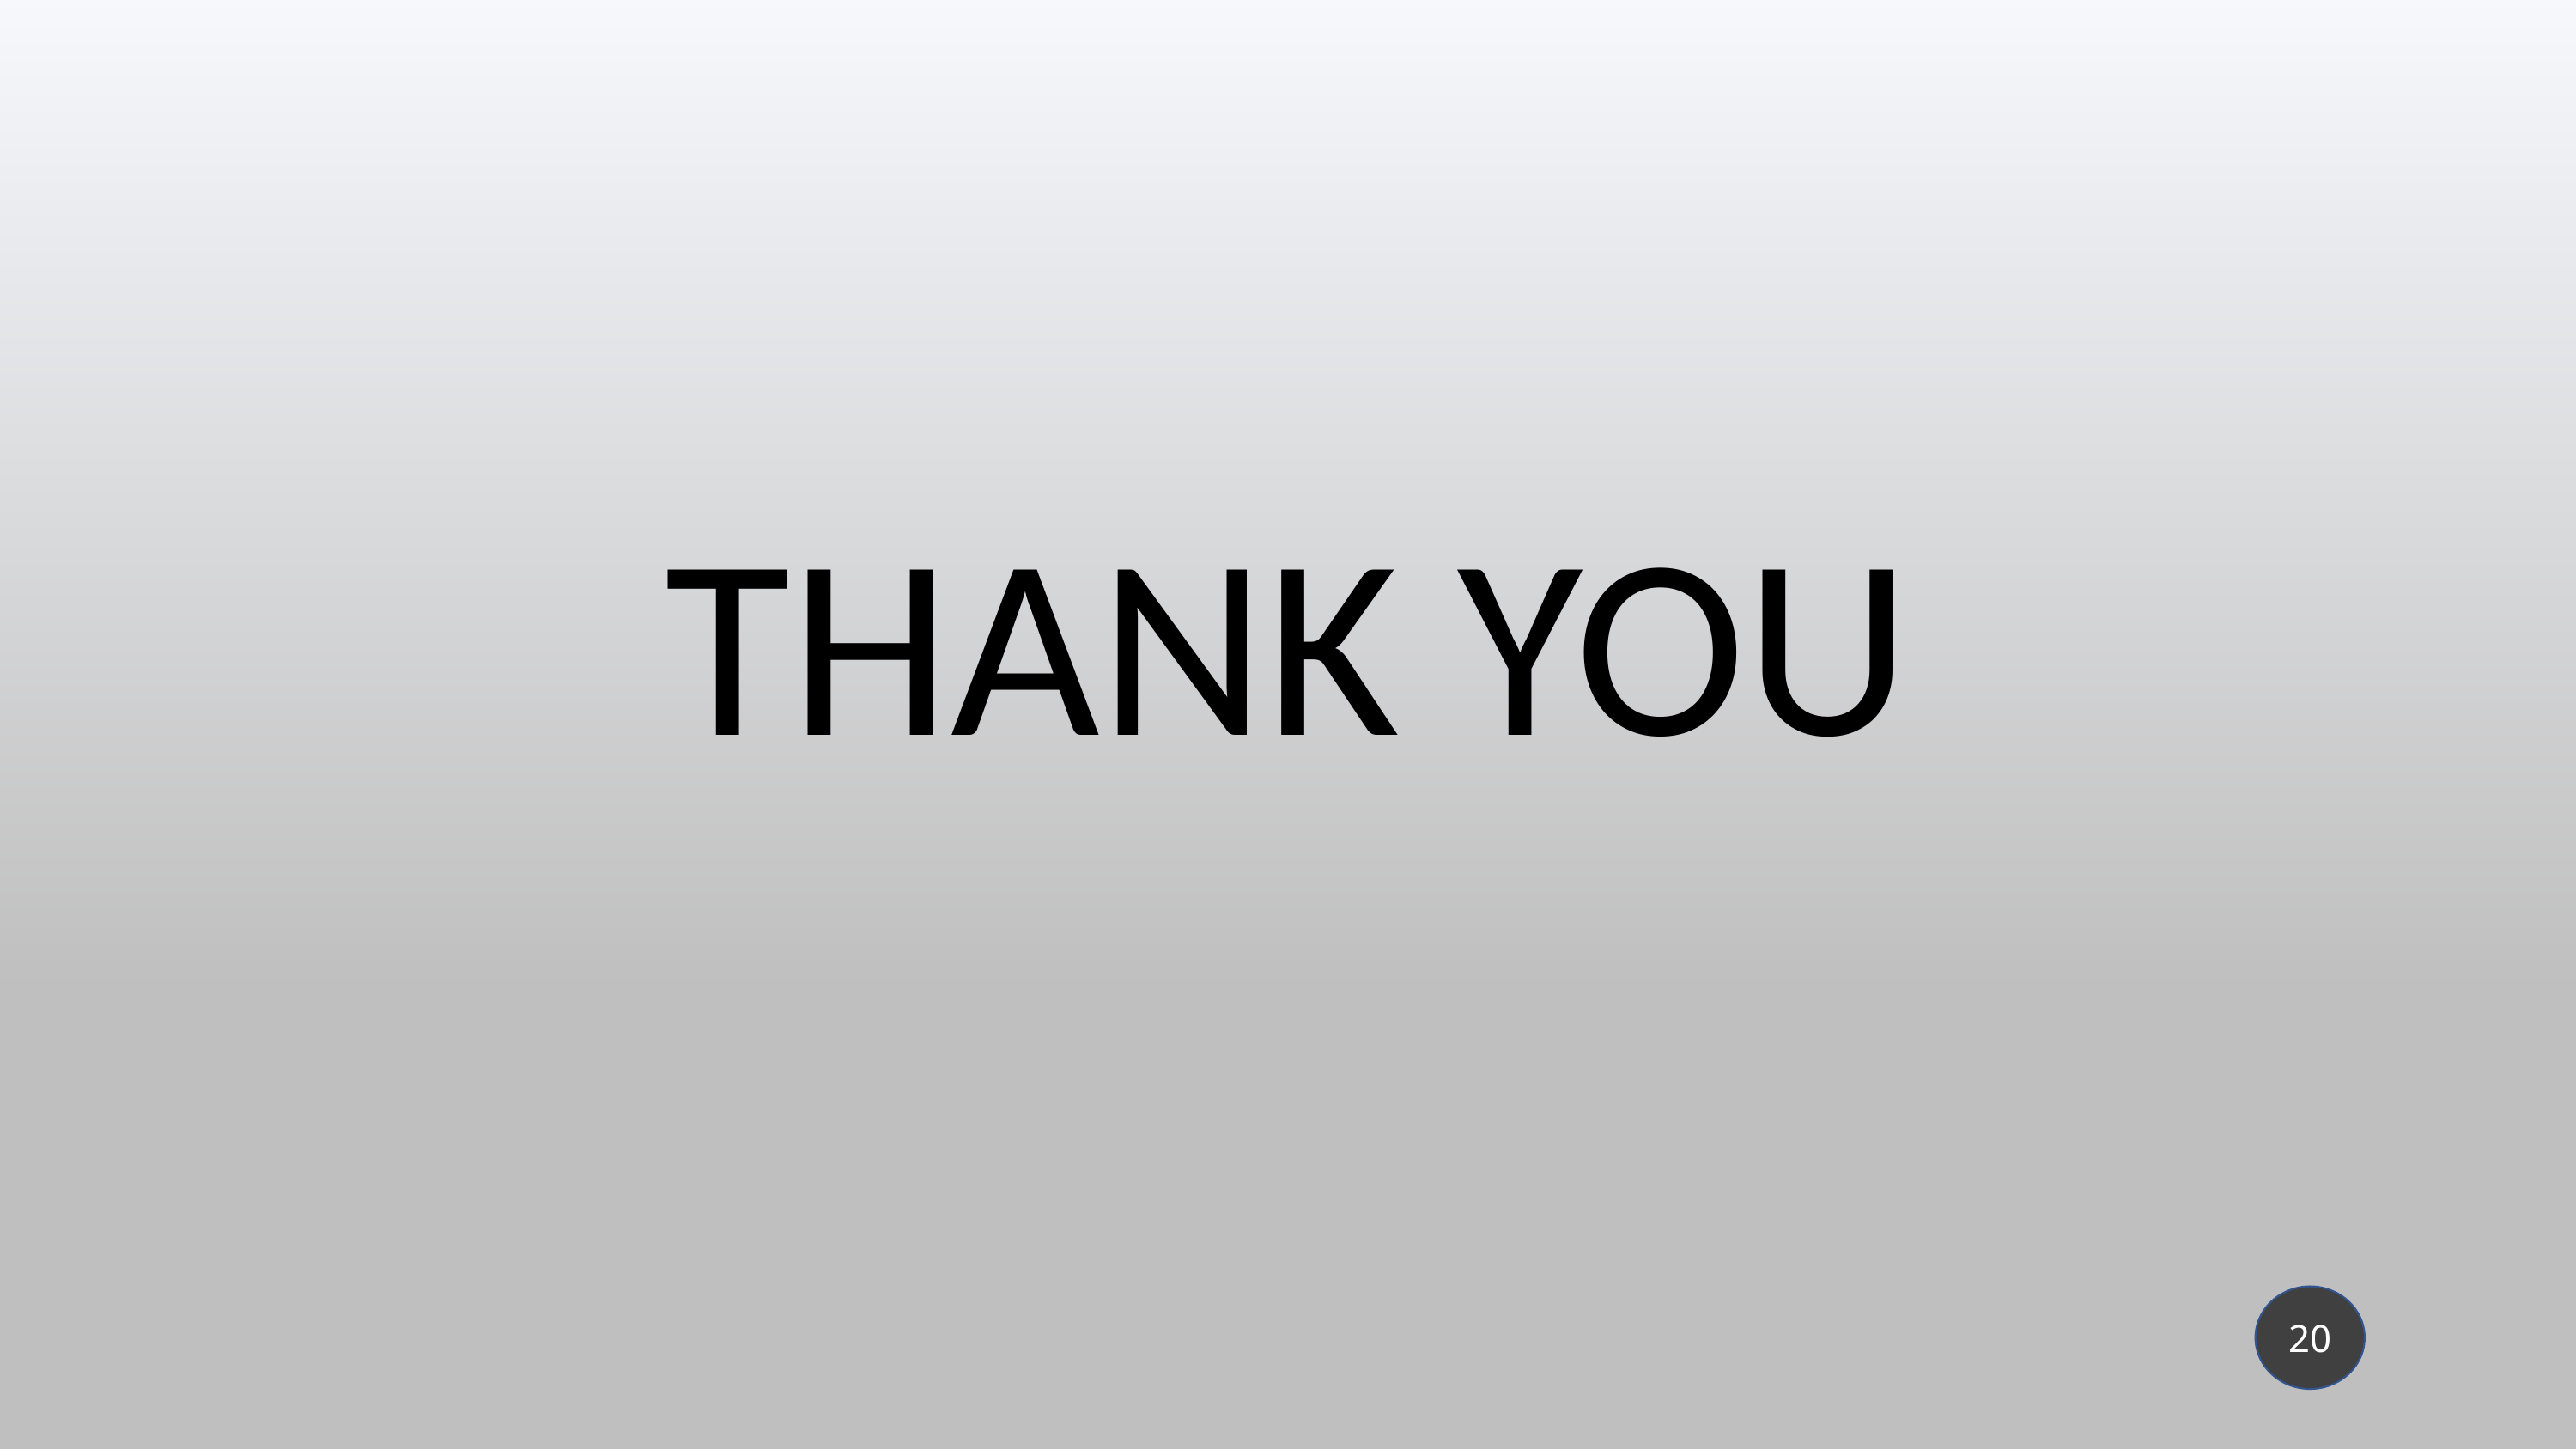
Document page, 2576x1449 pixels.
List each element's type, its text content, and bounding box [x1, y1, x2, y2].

text_box 20 [2254, 1285, 2366, 1391]
text_box THANK YOU [126, 471, 2450, 794]
